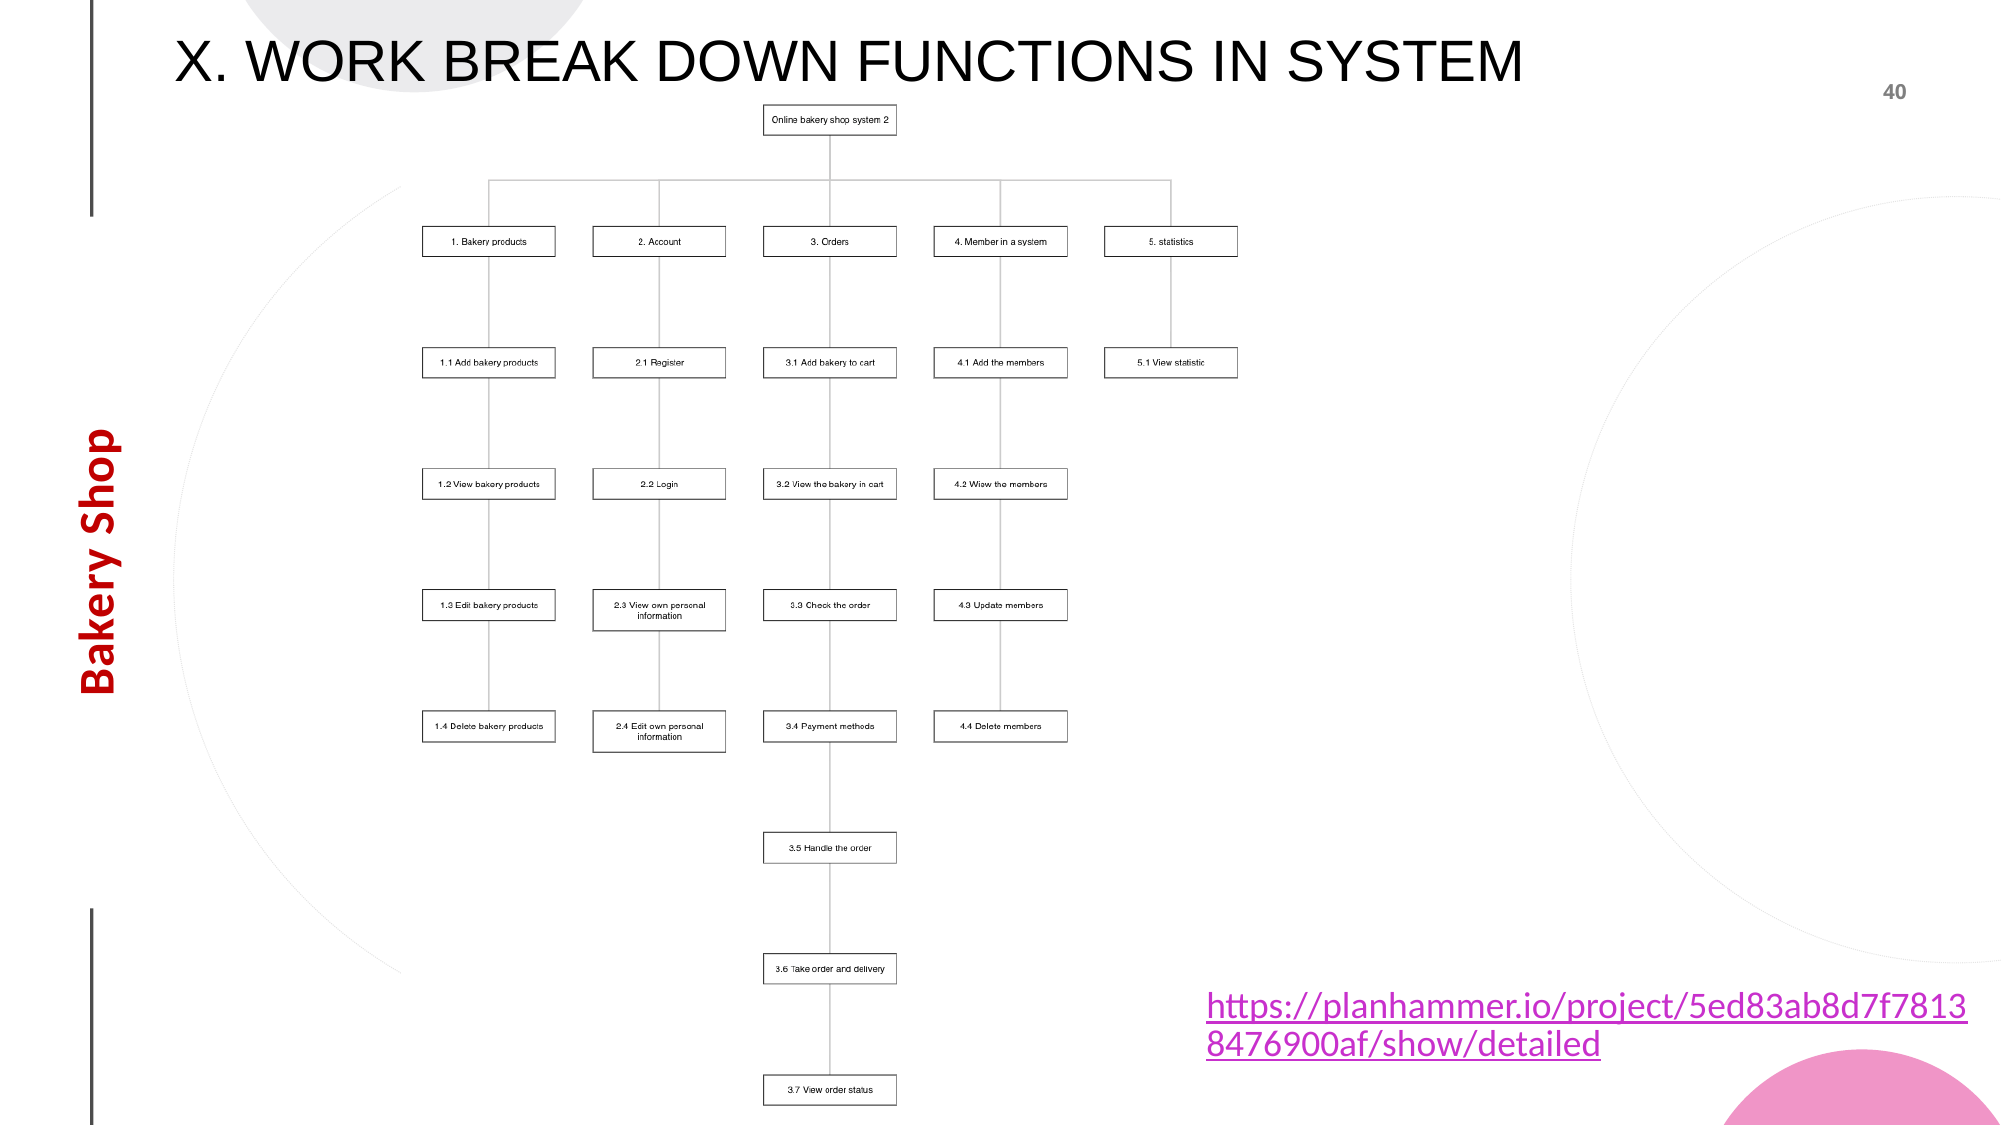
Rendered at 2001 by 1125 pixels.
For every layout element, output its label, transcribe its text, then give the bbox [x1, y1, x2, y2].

text_box https://planhammer.io/project/5ed83ab8d7f78138476900af/show/detailed [1255, 973, 1994, 1034]
picture [401, 97, 1255, 1114]
title X. WORK BREAK DOWN FUNCTIONS IN SYSTEM [159, 40, 1841, 156]
text_box Bakery Shop [42, 377, 145, 748]
